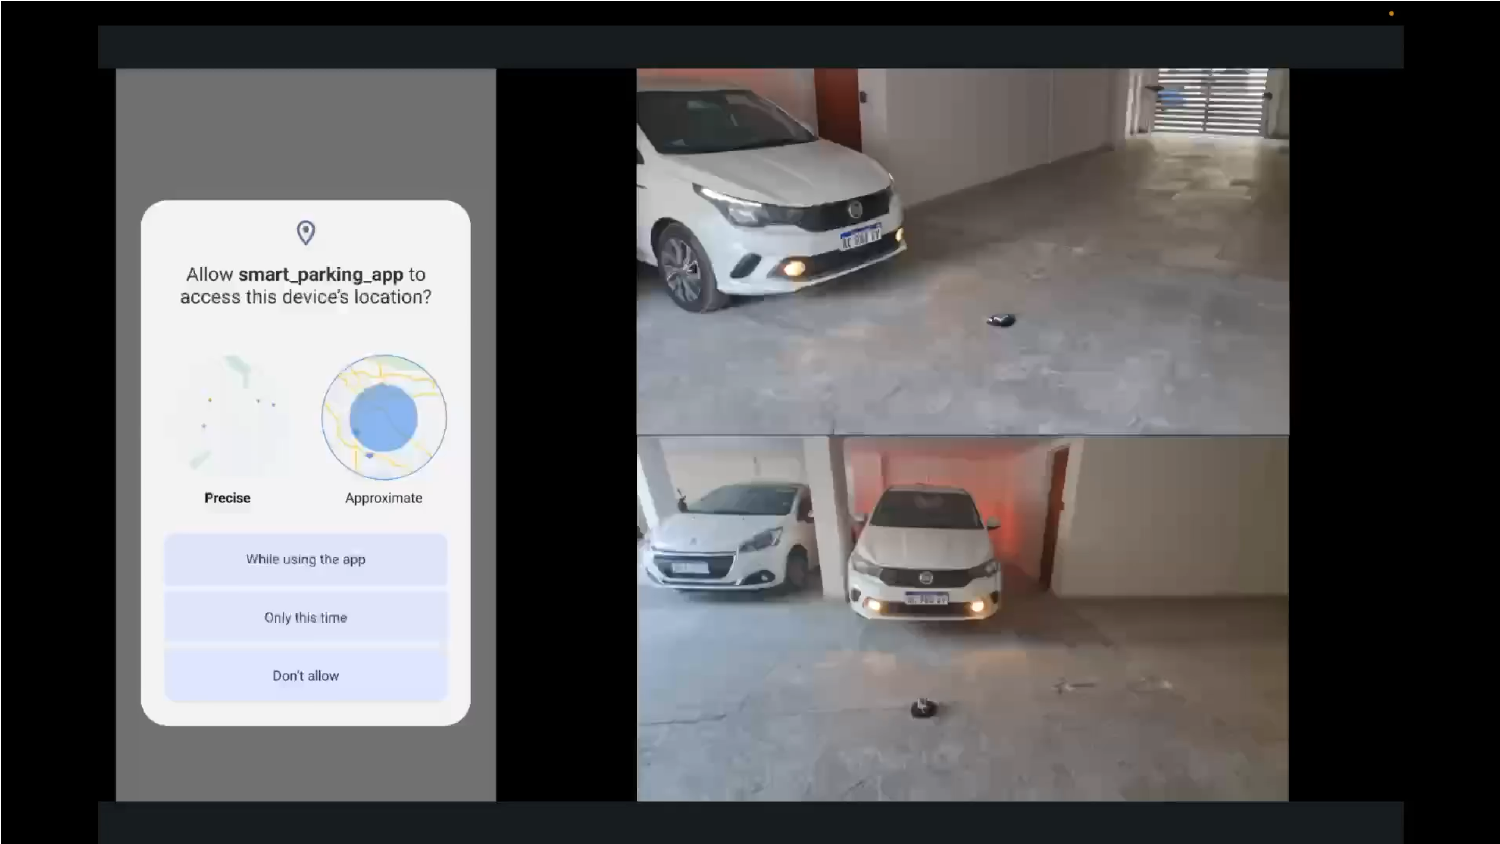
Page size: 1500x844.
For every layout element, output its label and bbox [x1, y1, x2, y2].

text_box [0, 0, 1500, 844]
